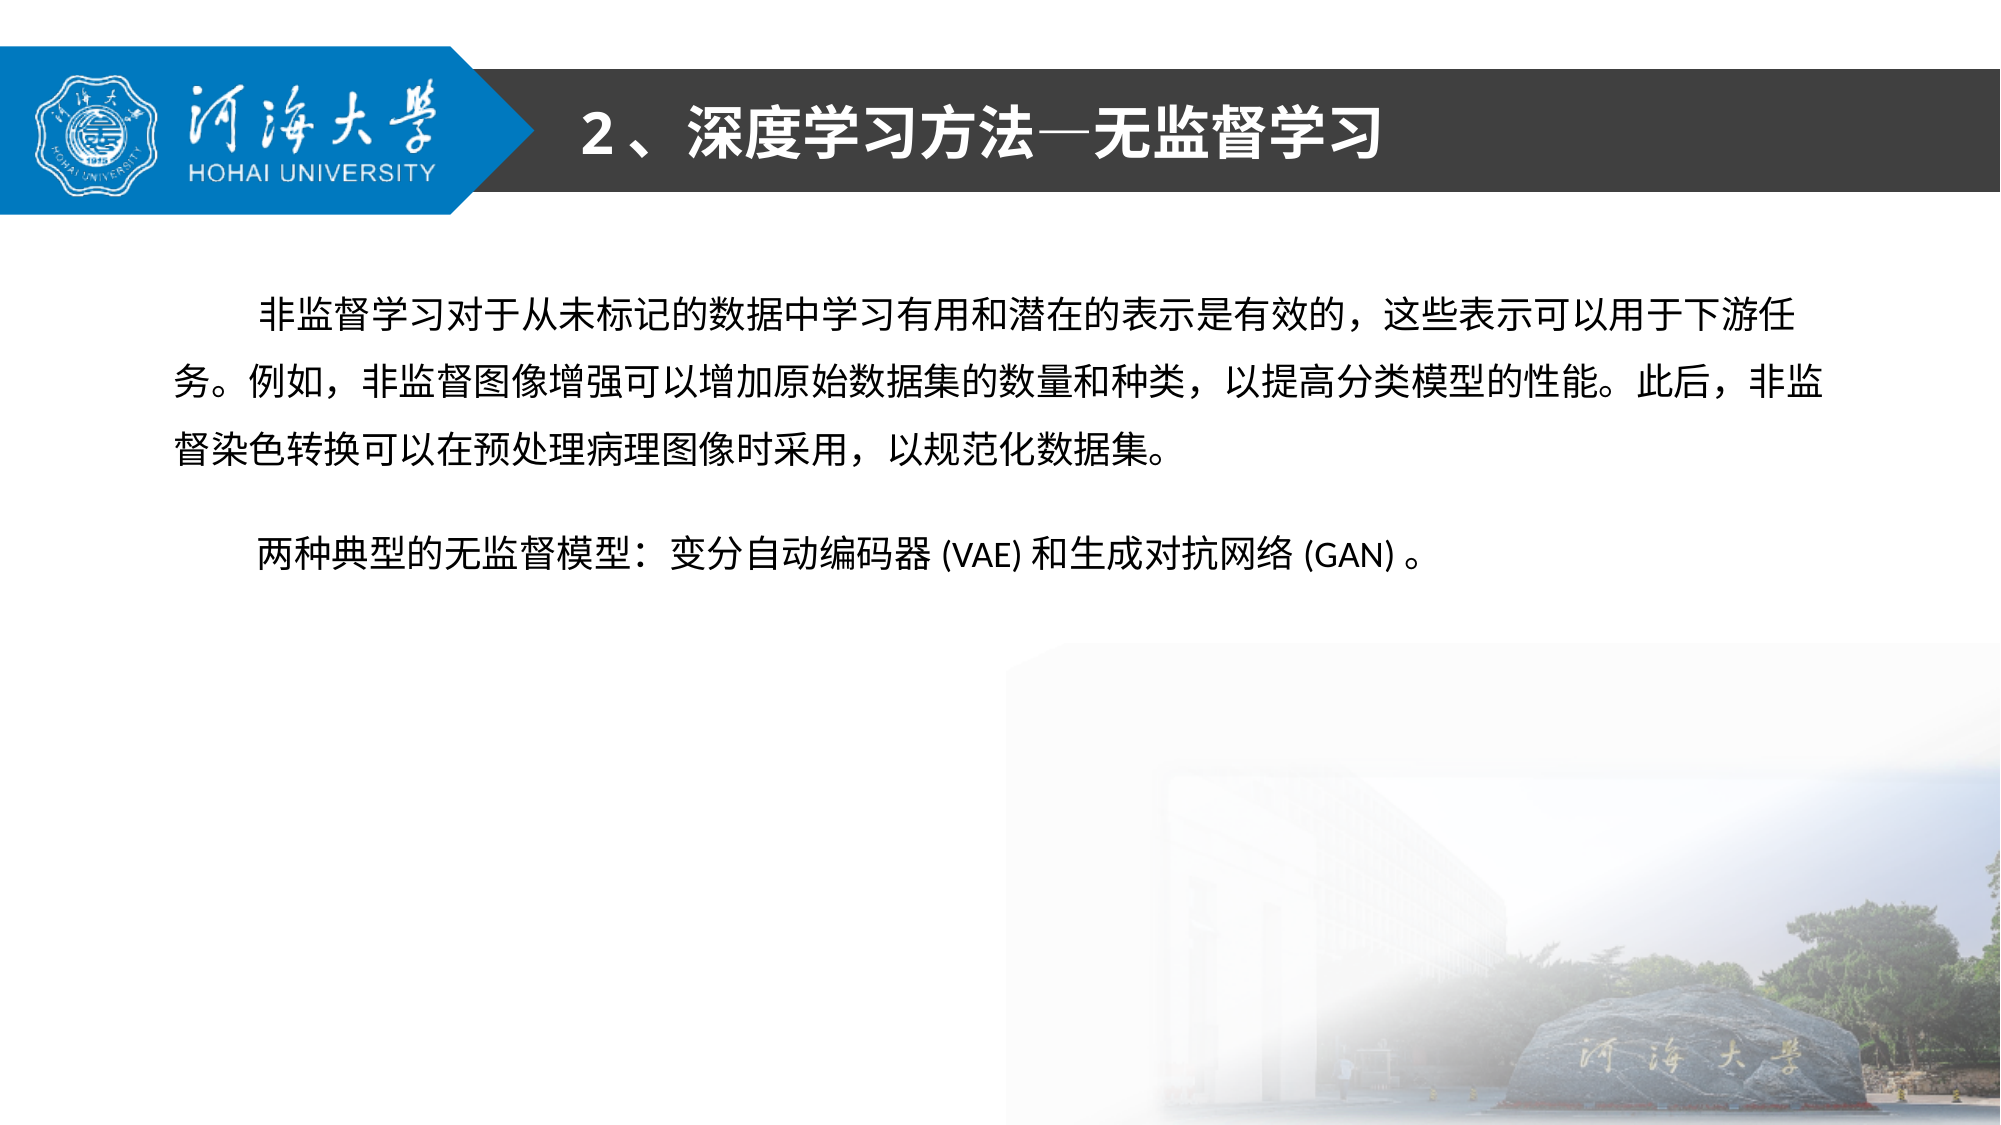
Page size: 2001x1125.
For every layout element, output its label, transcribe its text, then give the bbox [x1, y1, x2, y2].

text_box 两种典型的无监督模型：变分自动编码器(VAE)和生成对抗网络(GAN)。 [242, 522, 1671, 583]
text_box 非监督学习对于从未标记的数据中学习有用和潜在的表示是有效的，这些表示可以用于下游任务。例如，非监督图像增强可以增加原始数据集的数量和种类，以提高分类模型的性能。此后，非监督染色转换可以在预处理病理图像时采用，以规范化数据集。 [158, 260, 1842, 478]
picture [1006, 643, 2000, 1125]
list 2、深度学习方法—无监督学习 [565, 91, 1656, 181]
